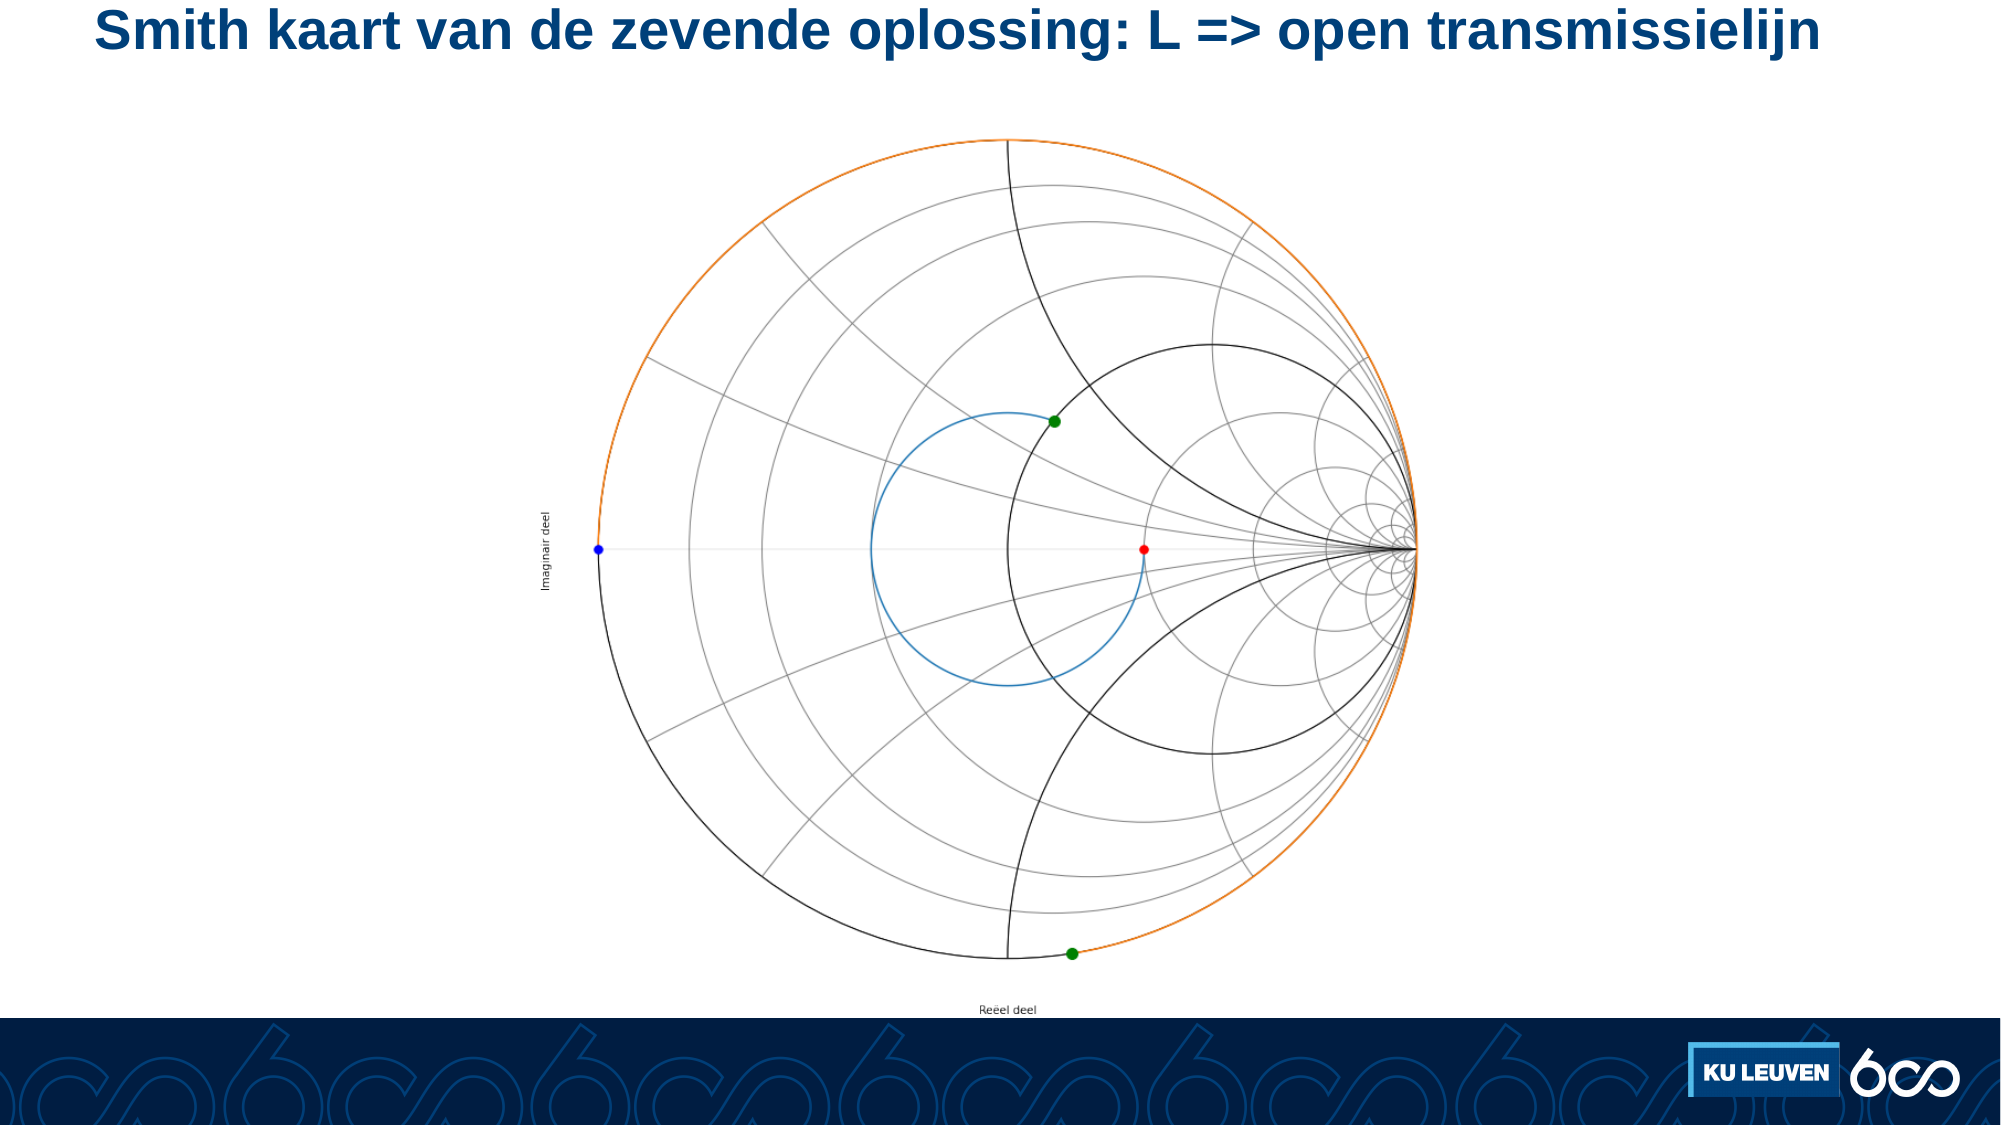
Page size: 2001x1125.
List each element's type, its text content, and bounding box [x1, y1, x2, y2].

title Smith kaart van de zevende oplossing: L => open transmissielijn [94, 0, 1906, 108]
picture [0, 92, 2001, 1125]
